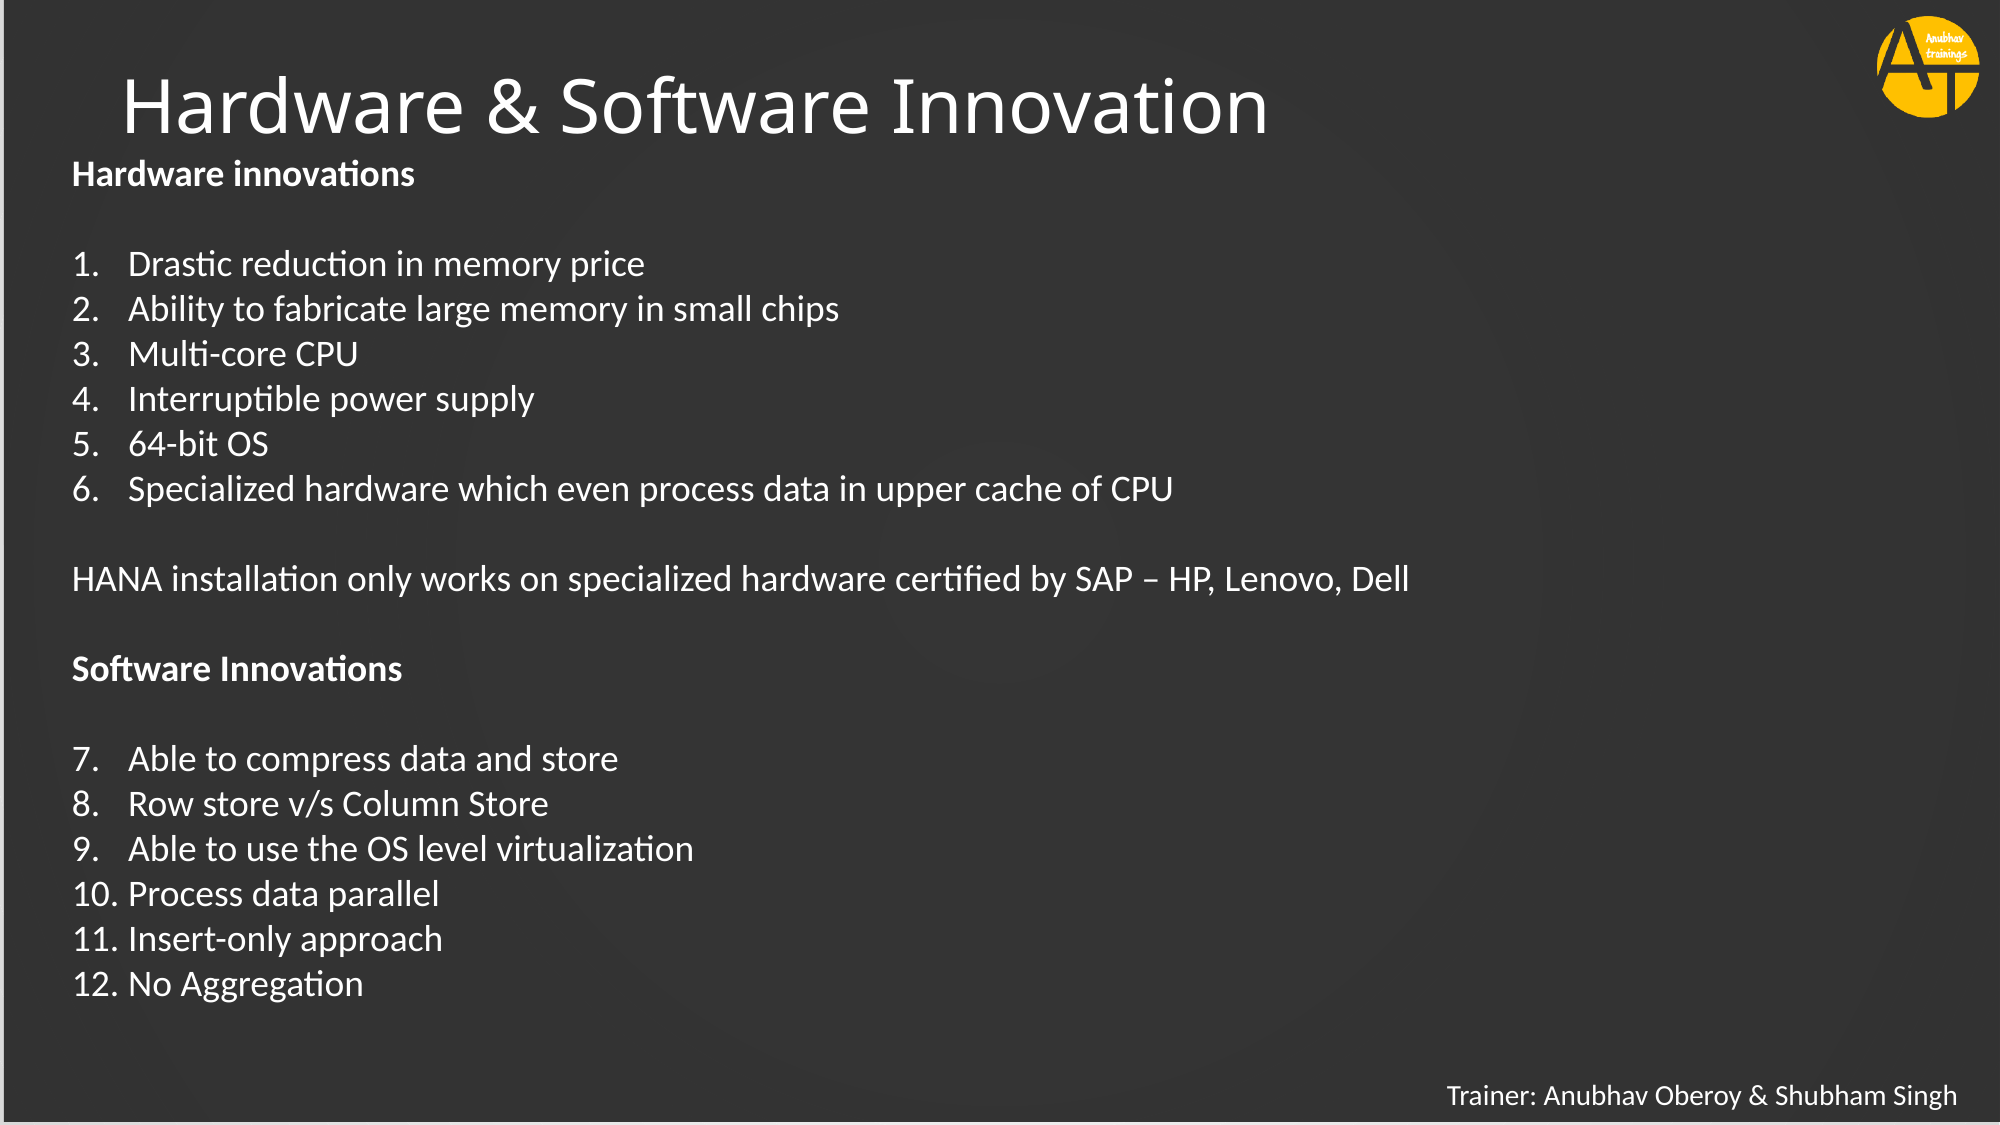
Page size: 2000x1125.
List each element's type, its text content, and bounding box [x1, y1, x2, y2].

footer Trainer: Anubhav Oberoy & Shubham Singh [1413, 1070, 1992, 1118]
picture [1866, 9, 1985, 126]
text_box [2, 0, 2000, 1124]
title Hardware & Software Innovation [99, 45, 1900, 141]
text_box Hardware innovations Drastic reduction in memory price Ability to fabricate large memory in small chips Multi-core CPU Interruptible power supply 64-bit OS Specialized hardware which even process data in upper cache of CPU HANA installation only works on specialized hardware certified by SAP – HP, Lenovo, Dell Software Innovations Able to compress data and store Row store v/s Column Store Able to use the OS level virtualization Process data parallel Insert-only approach No Aggregation [57, 141, 1946, 1012]
